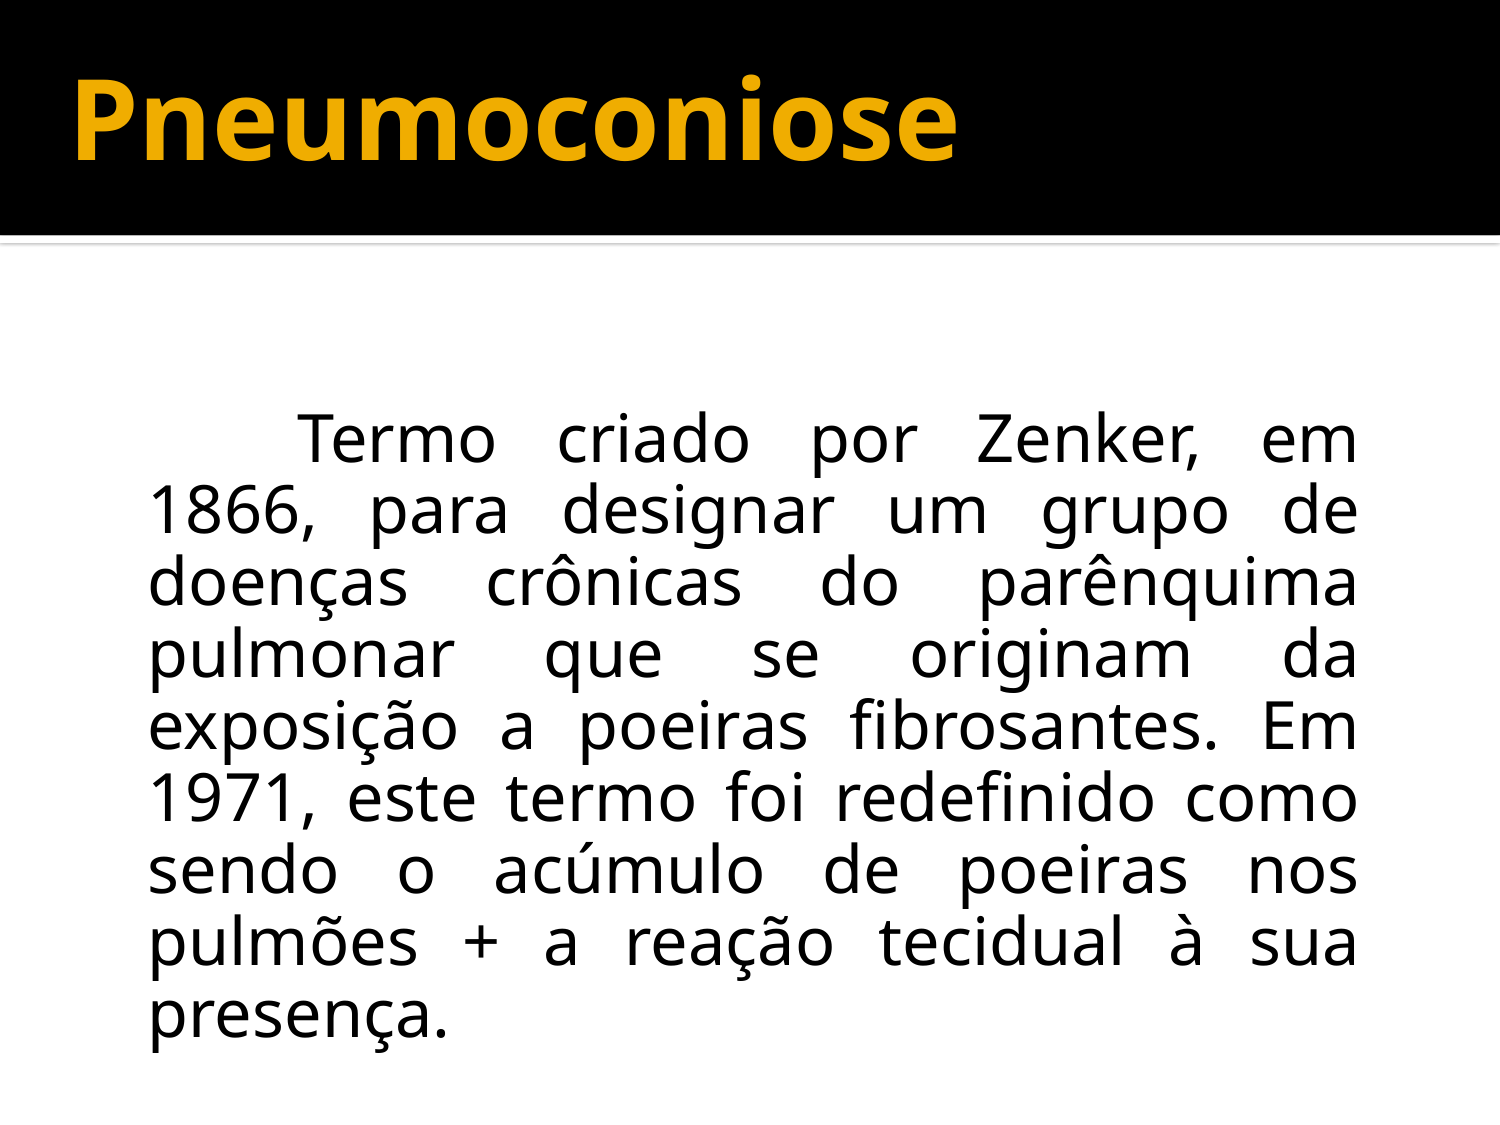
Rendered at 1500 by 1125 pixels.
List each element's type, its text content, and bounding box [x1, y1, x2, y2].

title Pneumoconiose [53, 0, 1447, 231]
text_box Termo criado por Zenker, em 1866, para designar um grupo de doenças crônicas do parênquima pulmonar que se originam da exposição a poeiras fibrosantes. Em 1971, este termo foi redefinido como sendo o acúmulo de poeiras nos pulmões + a reação tecidual à sua presença. [76, 397, 1376, 988]
